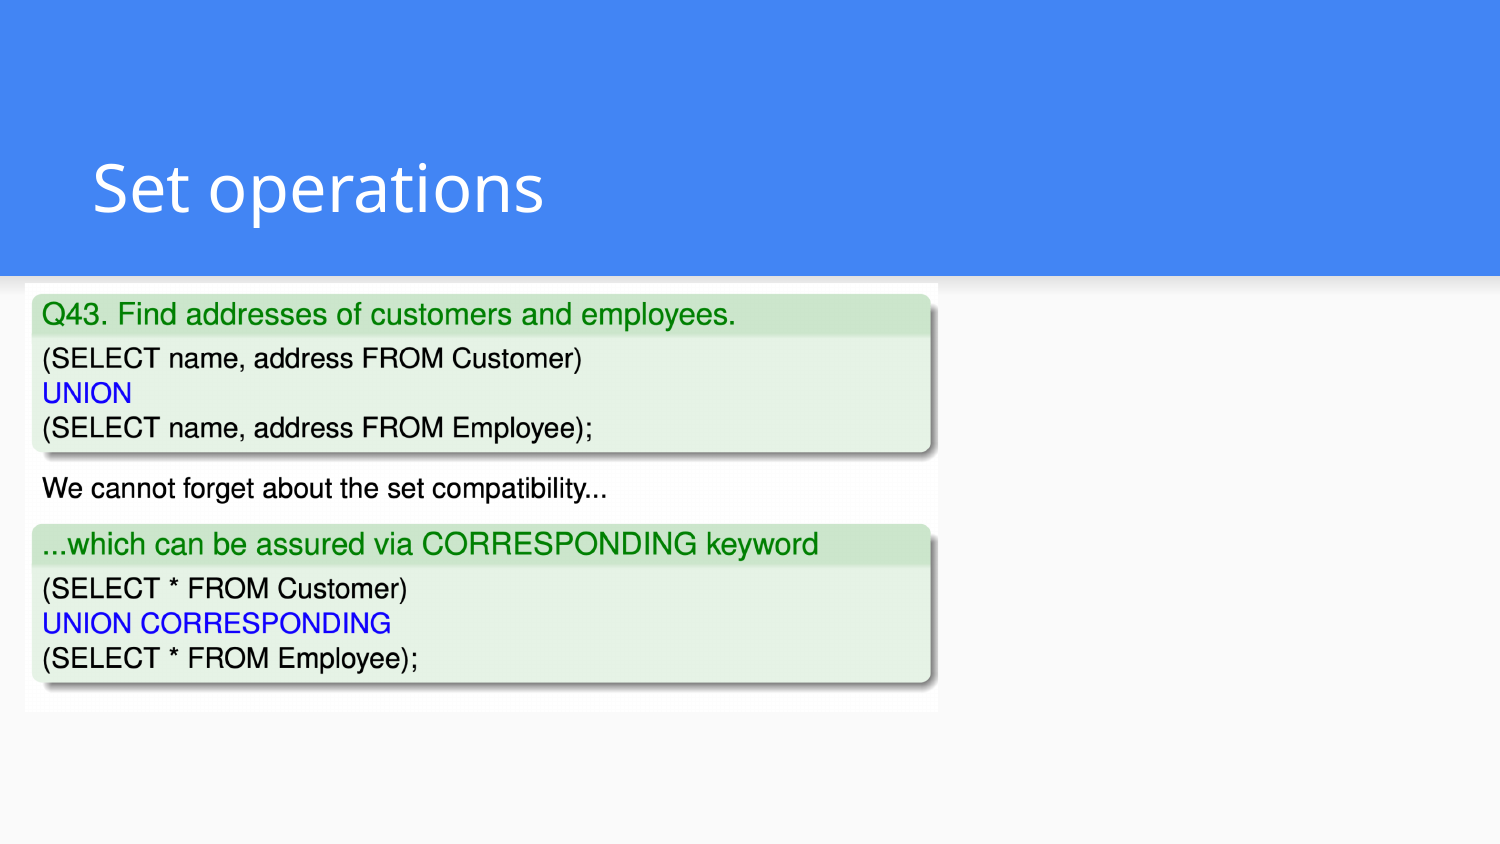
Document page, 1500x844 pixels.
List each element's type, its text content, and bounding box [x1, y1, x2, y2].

picture [24, 283, 939, 713]
title Set operations [77, 121, 1427, 248]
